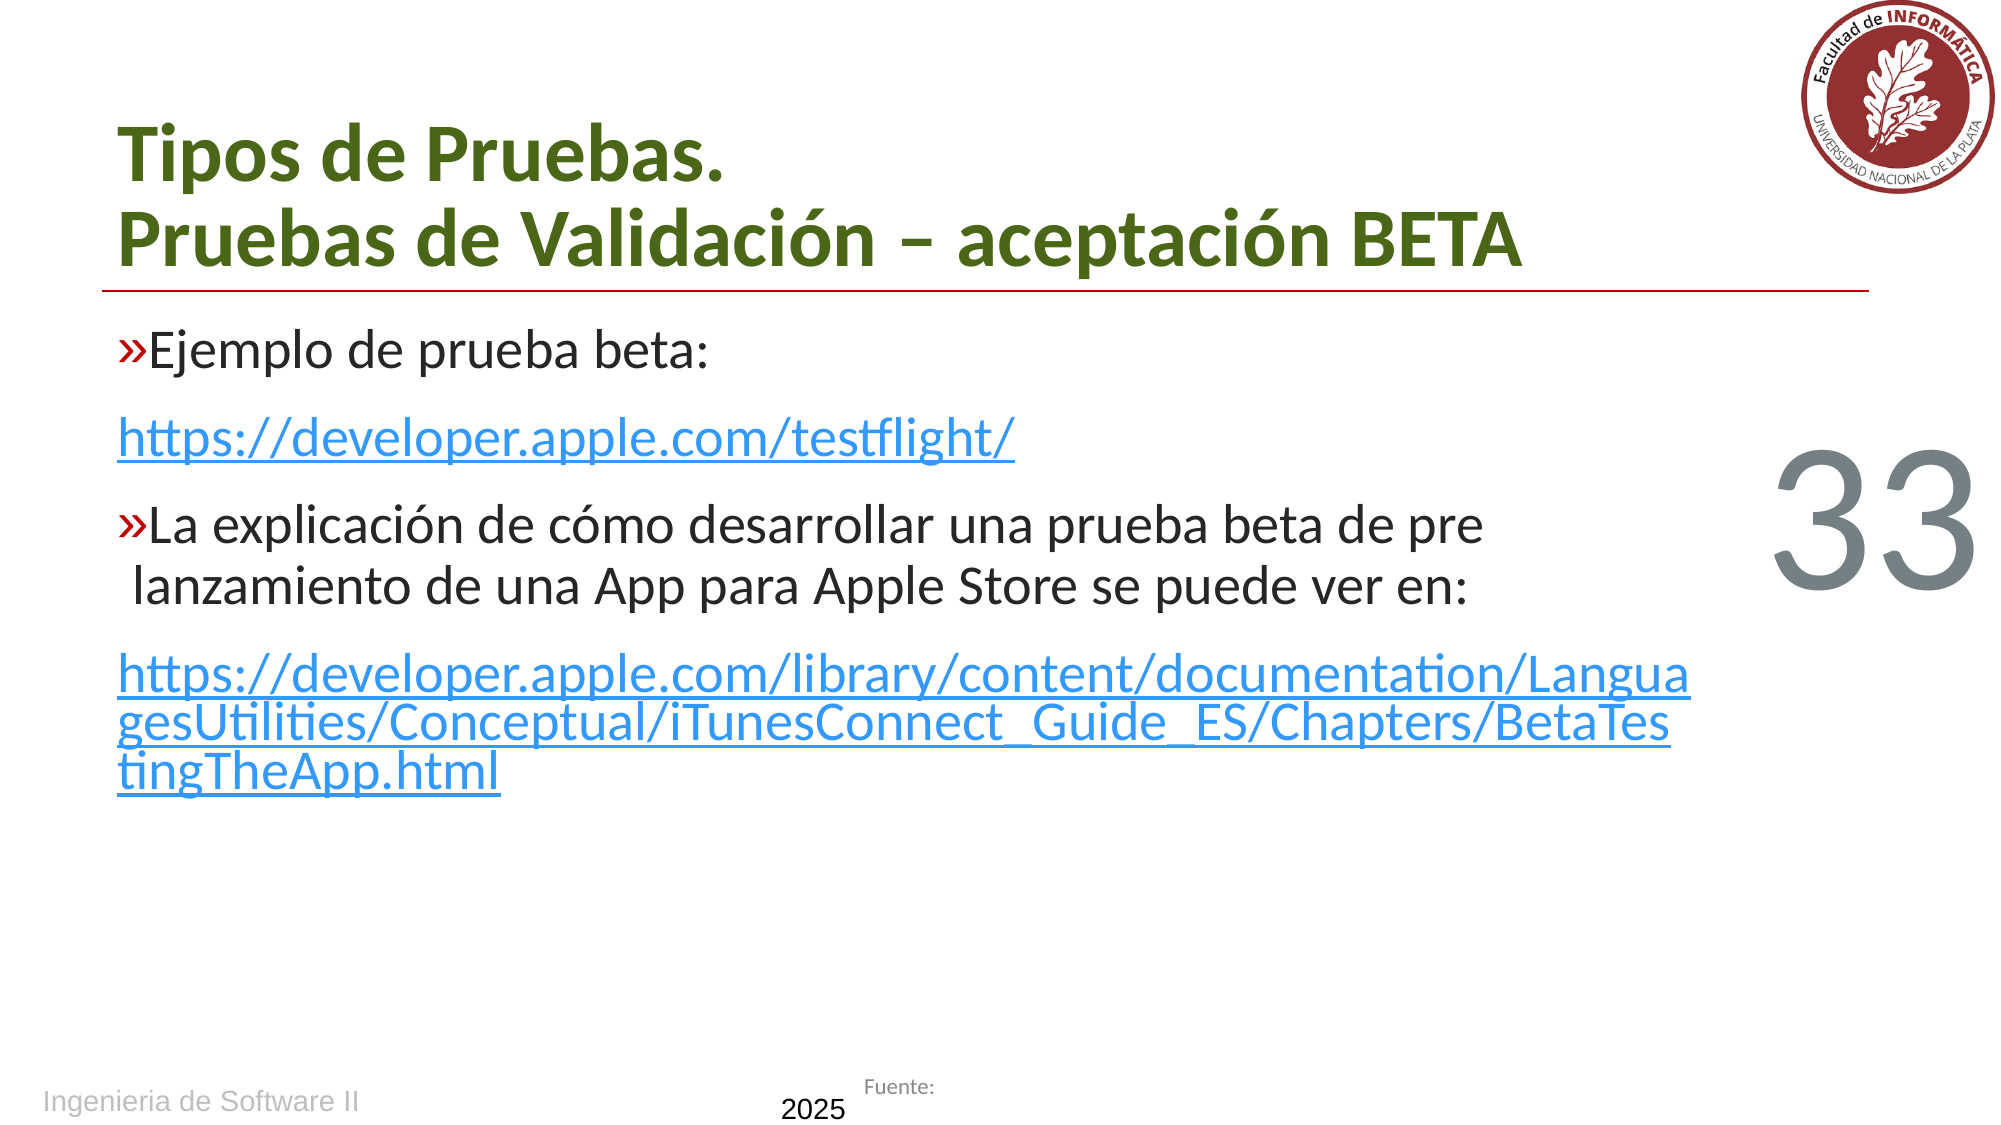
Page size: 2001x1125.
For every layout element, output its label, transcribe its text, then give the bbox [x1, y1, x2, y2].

footer Ingenieria de Software II [27, 1075, 382, 1111]
slide_number 33 [1709, 467, 1998, 640]
title Tipos de Pruebas. Pruebas de Validación – aceptación BETA [102, 105, 1747, 291]
list Ejemplo de prueba beta: https://developer.apple.com/testflight/ La explicación de cómo desarrollar una prueba beta de pre lanzamiento de una App para Apple Store se puede ver en: https://developer.apple.com/library/content/documentation/LanguagesUtilities/Conceptual/iTunesConnect_Guide_ES/Chapters/BetaTestingTheApp.html [102, 312, 1709, 1047]
picture [1801, 0, 2000, 195]
